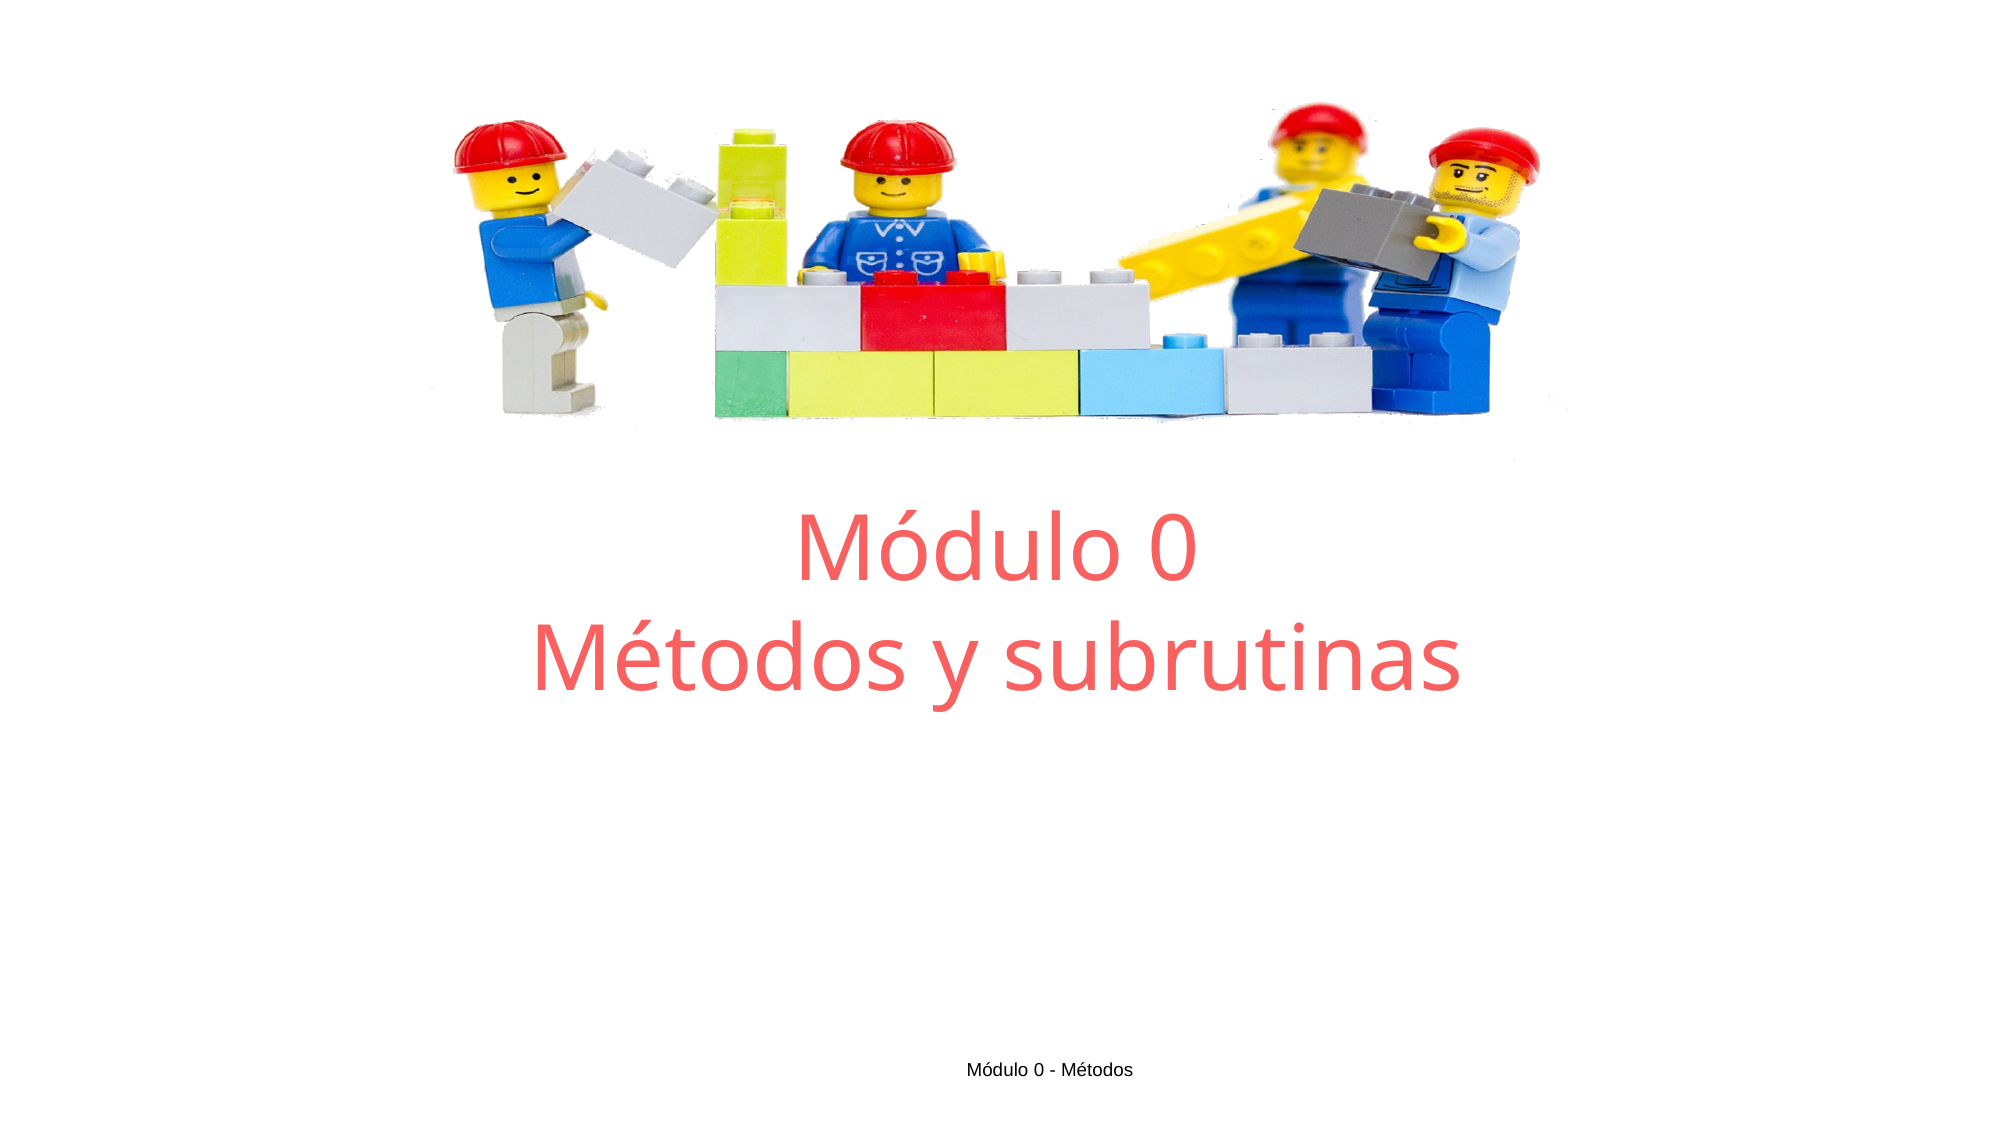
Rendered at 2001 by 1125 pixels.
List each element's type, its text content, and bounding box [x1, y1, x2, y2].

title Módulo 0 Métodos y subrutinas [146, 478, 1847, 720]
picture [424, 82, 1570, 468]
